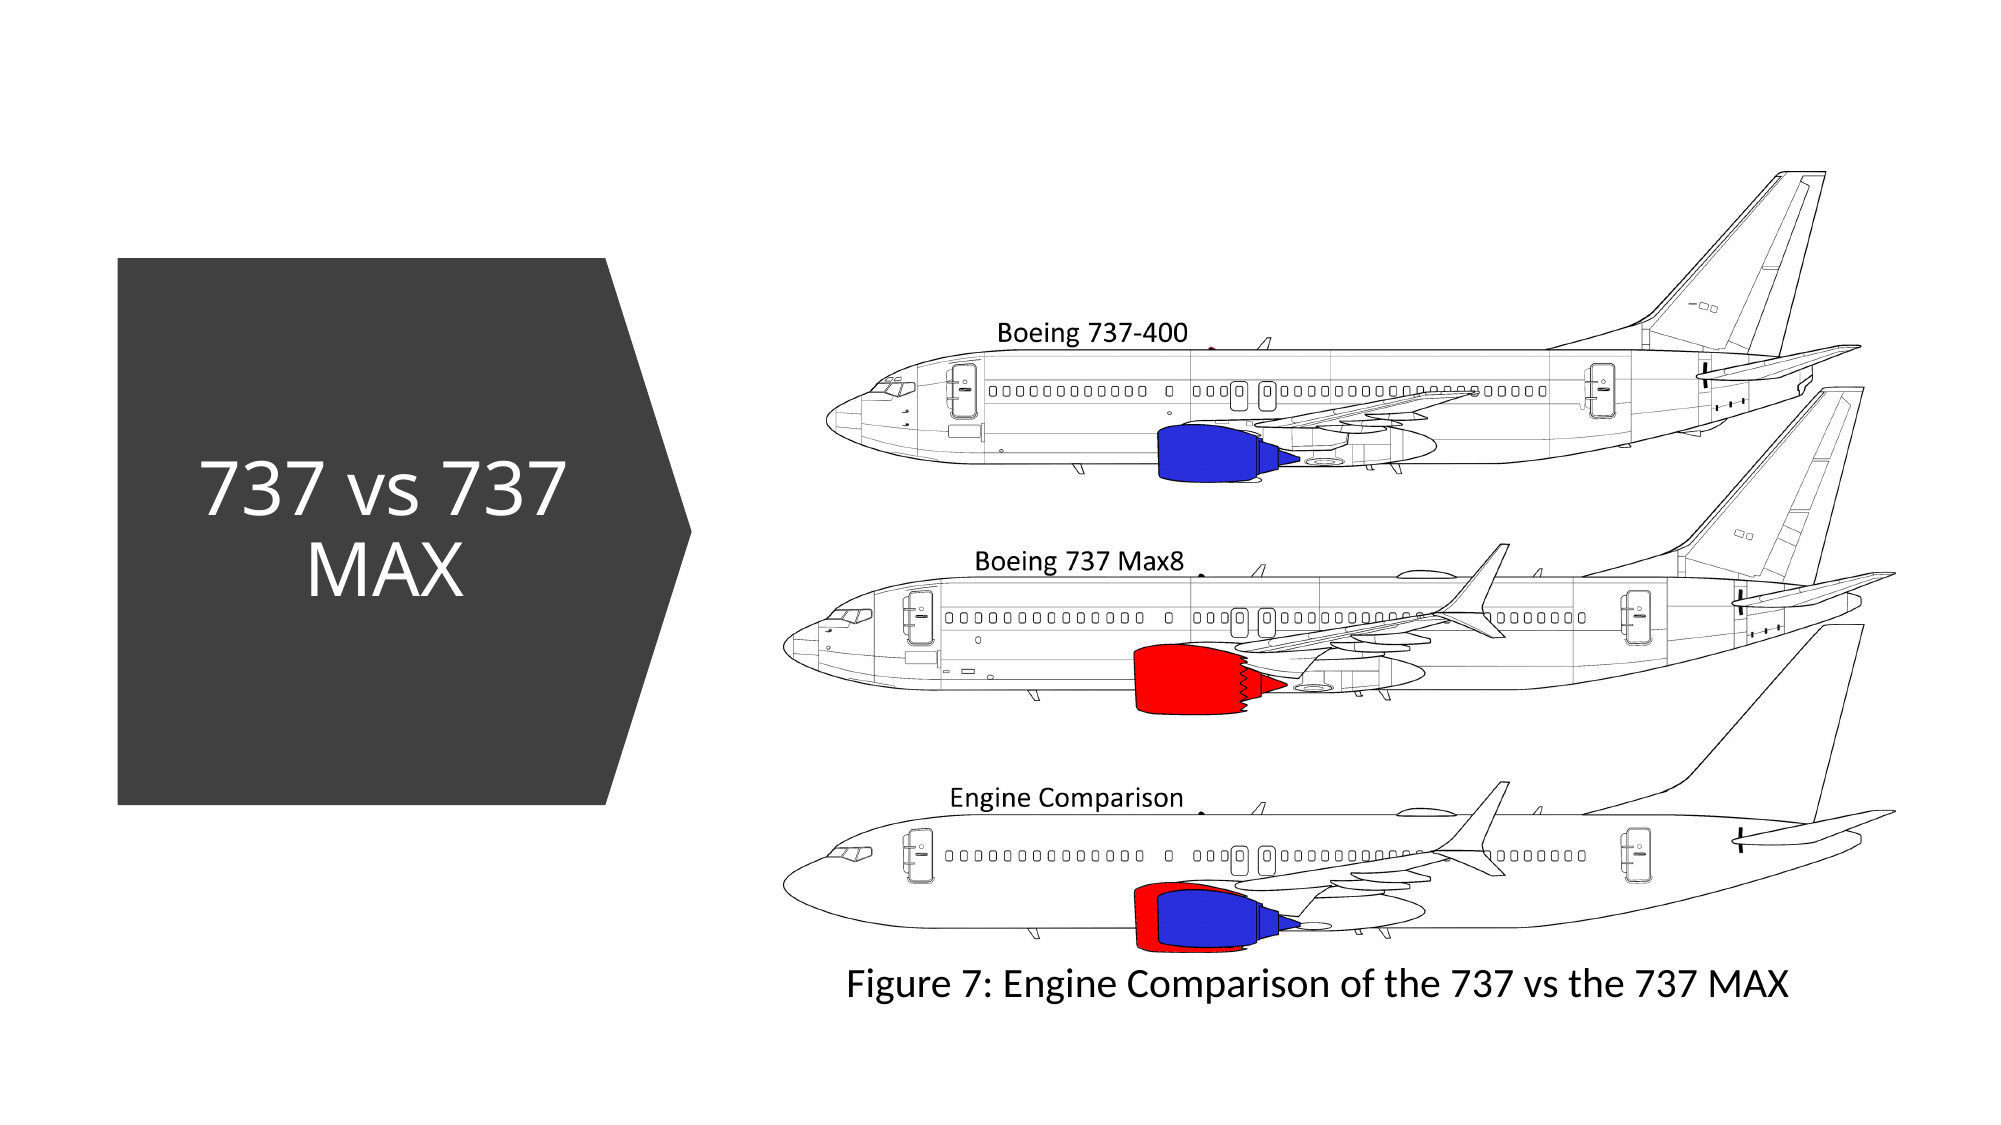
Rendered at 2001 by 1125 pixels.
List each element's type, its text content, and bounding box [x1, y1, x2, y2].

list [783, 171, 1896, 954]
title 737 vs 737 MAX [168, 322, 601, 741]
text_box Figure 7: Engine Comparison of the 737 vs the 737 MAX [831, 954, 1849, 1024]
text_box [116, 257, 693, 807]
